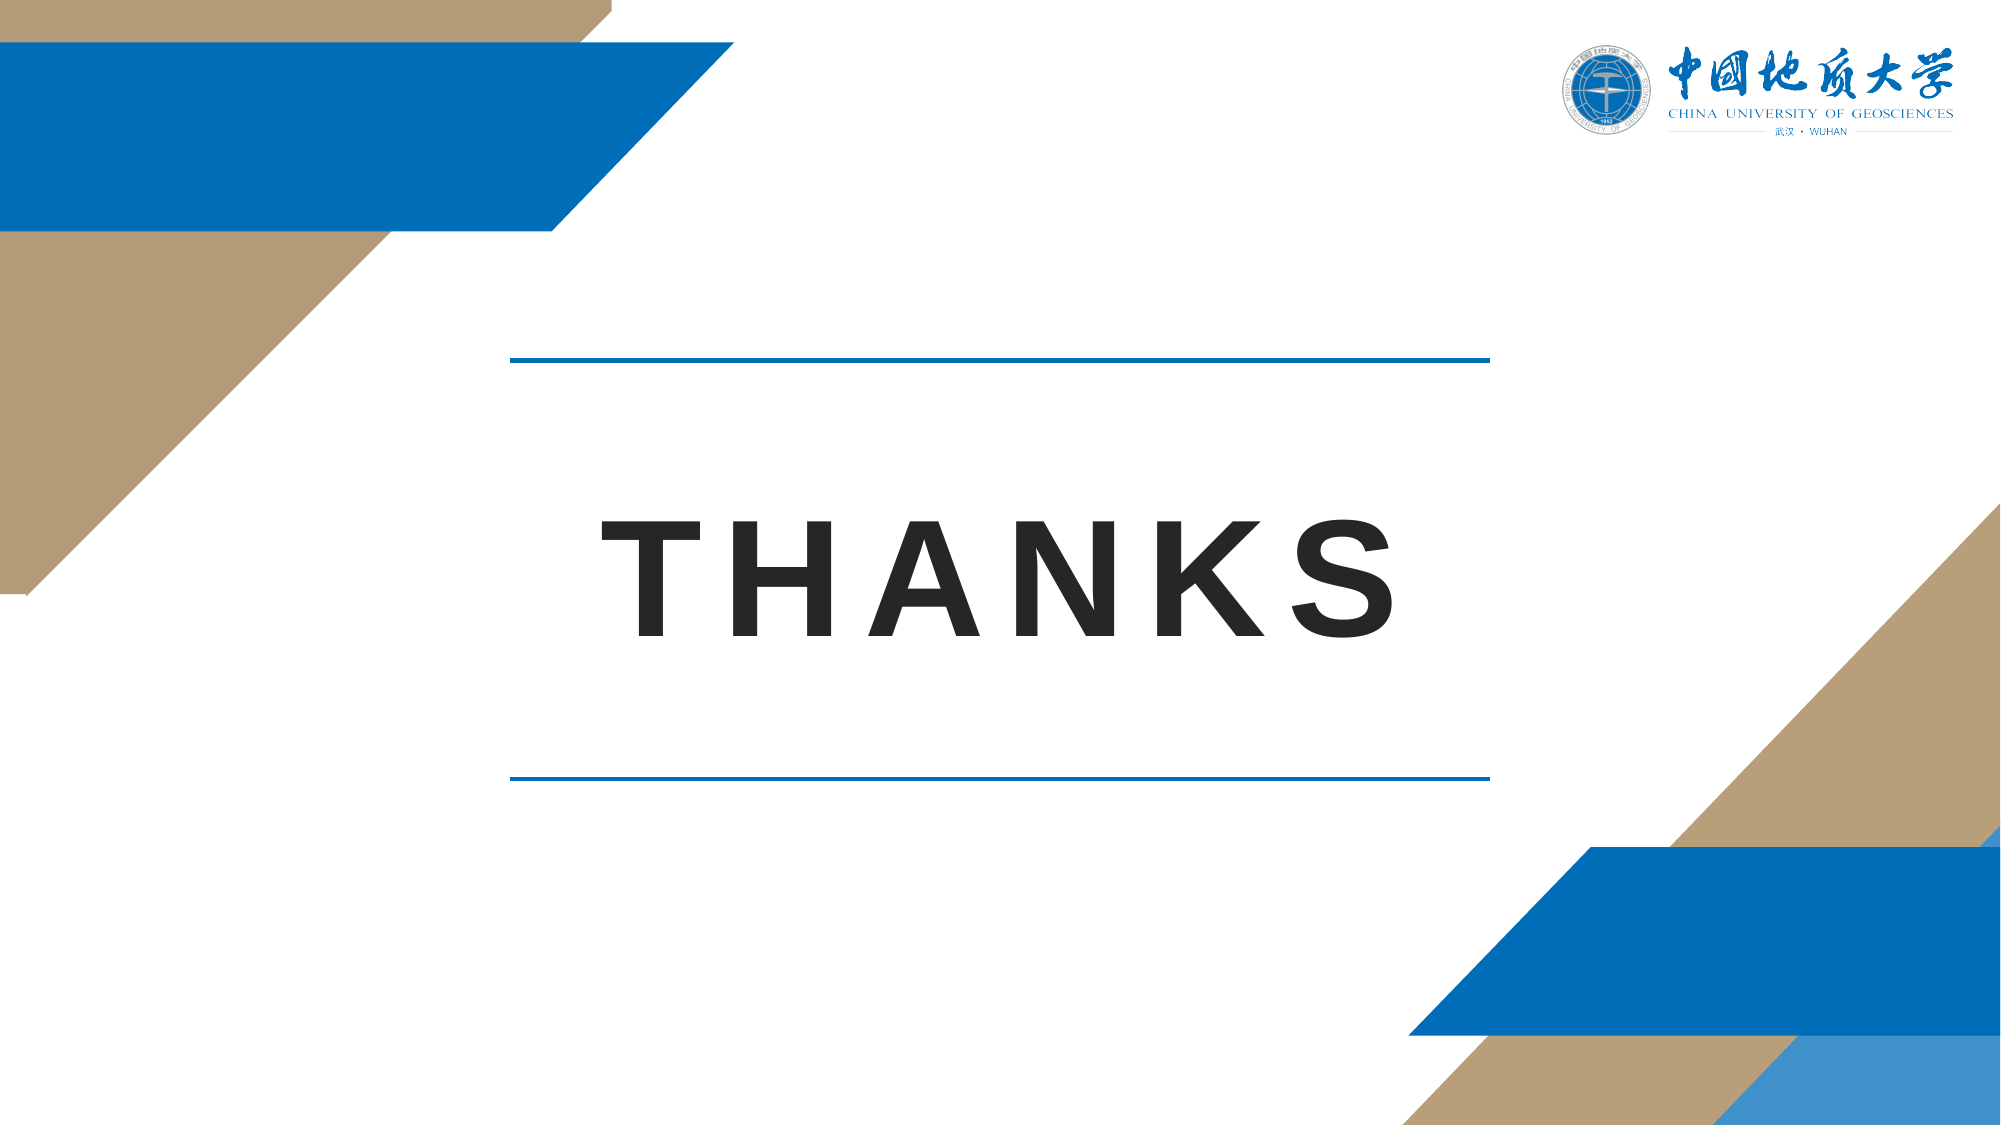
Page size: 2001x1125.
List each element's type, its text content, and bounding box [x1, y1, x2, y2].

title THANKS [525, 447, 1475, 678]
picture [1562, 45, 1953, 136]
